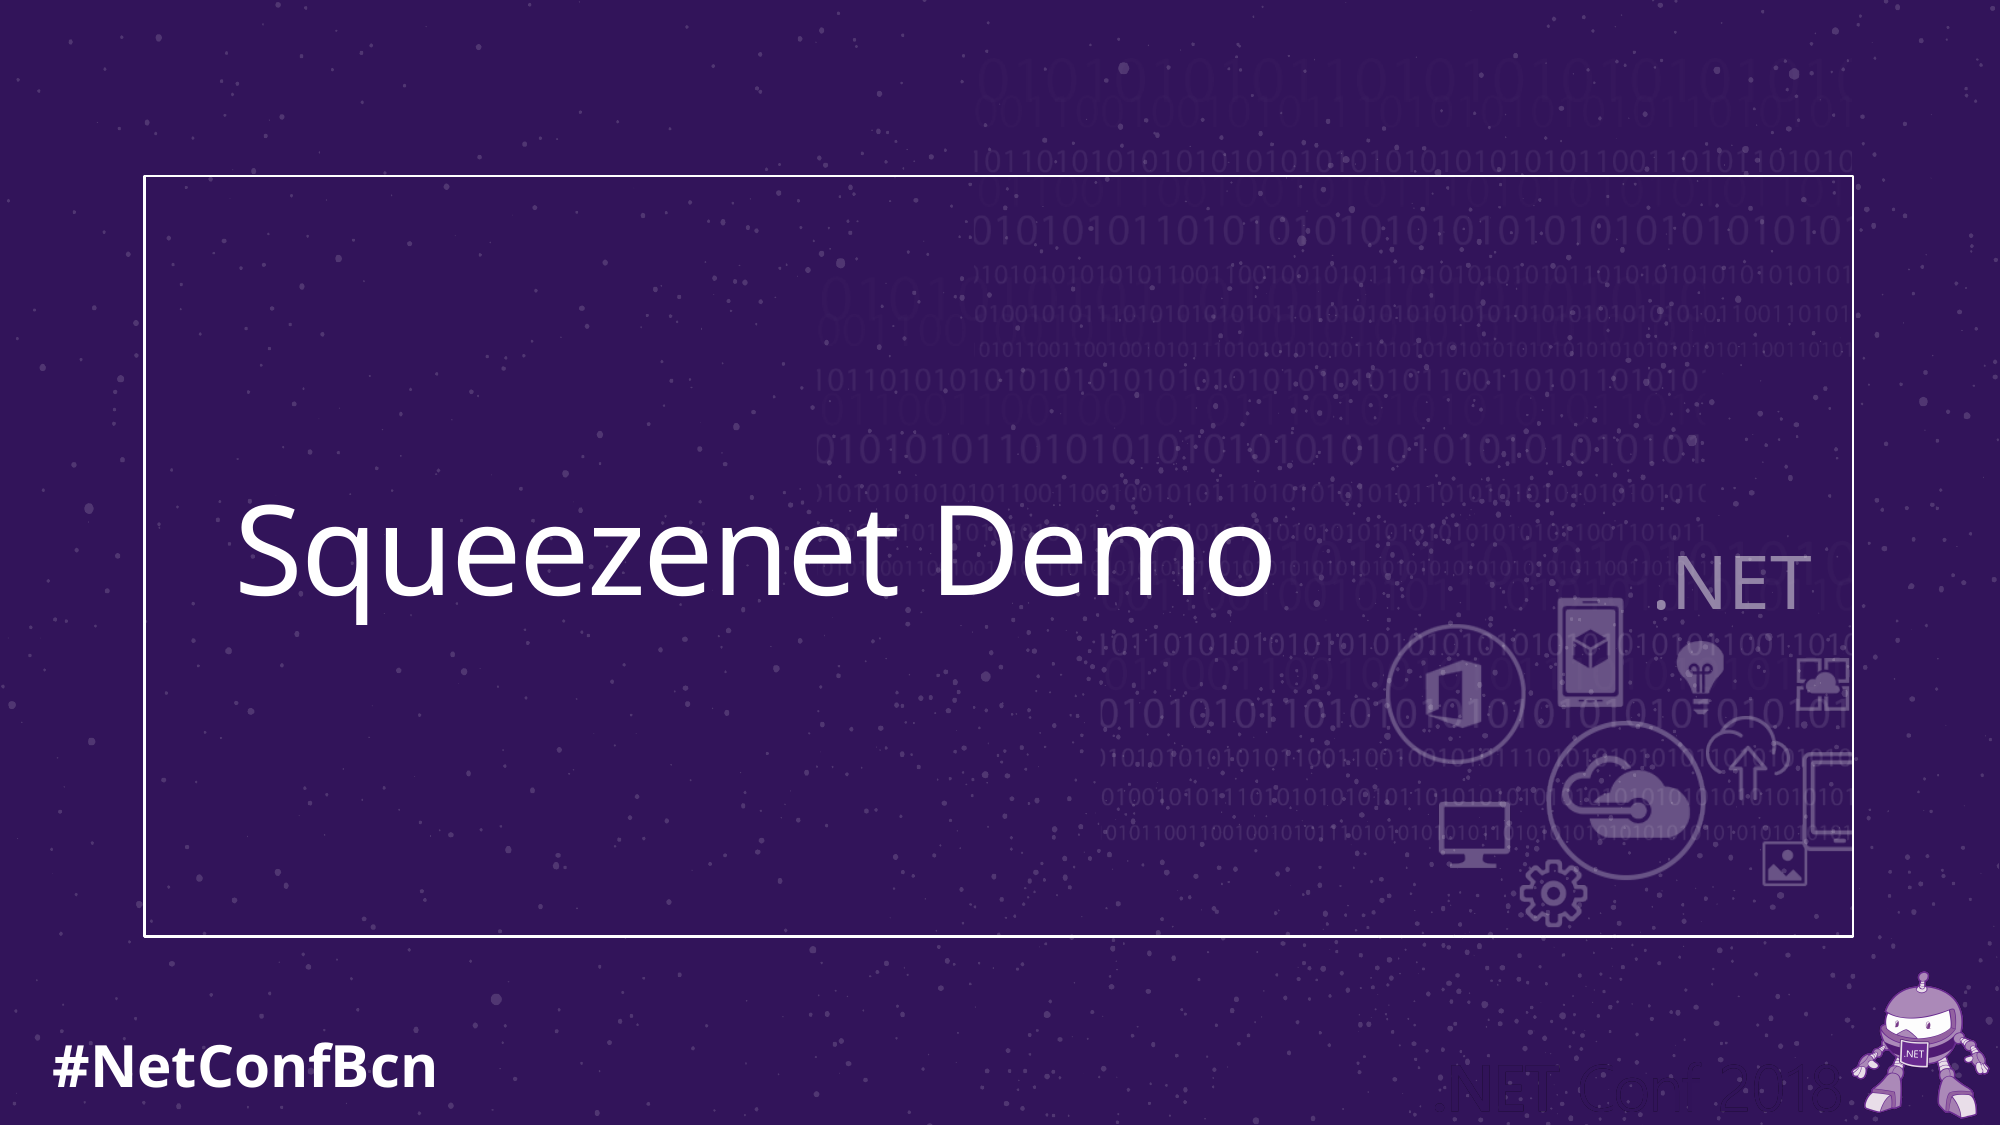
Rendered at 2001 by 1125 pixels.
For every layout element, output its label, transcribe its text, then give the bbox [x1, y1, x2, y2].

picture [1, 0, 1999, 1125]
title Squeezenet Demo [210, 472, 1853, 640]
